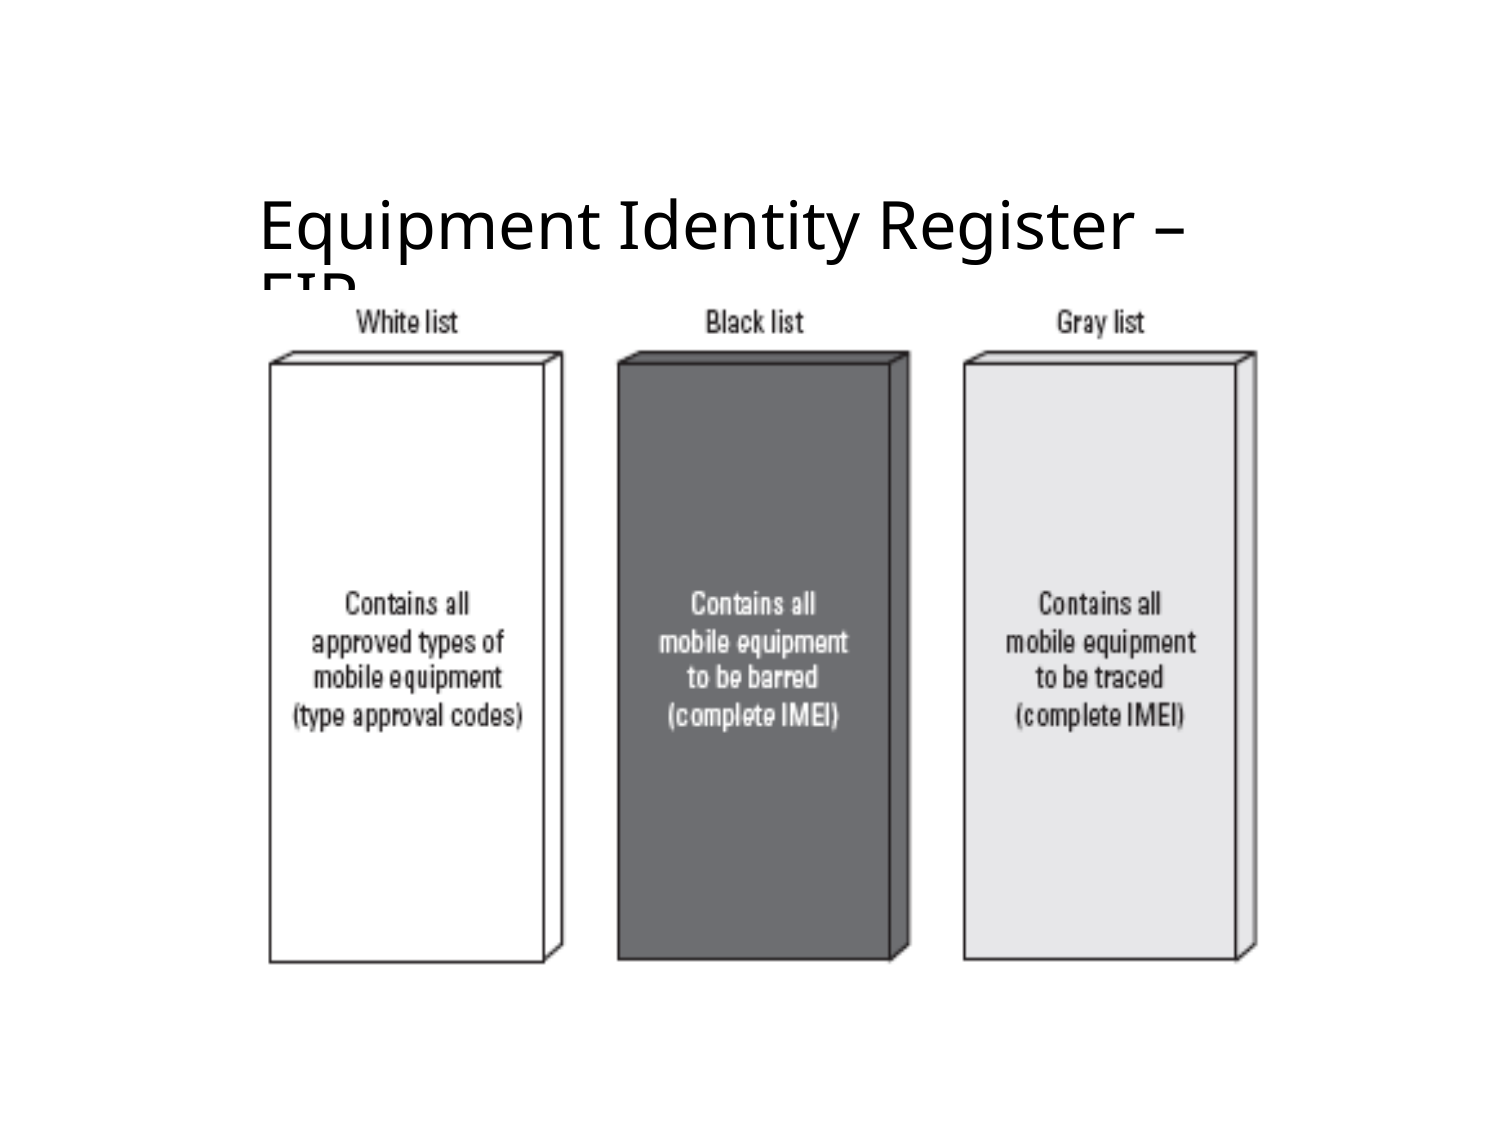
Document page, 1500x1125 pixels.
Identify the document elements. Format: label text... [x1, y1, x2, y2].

text_box [262, 192, 1219, 227]
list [186, 290, 1313, 985]
title Equipment Identity Register – EIR [243, 227, 1257, 290]
